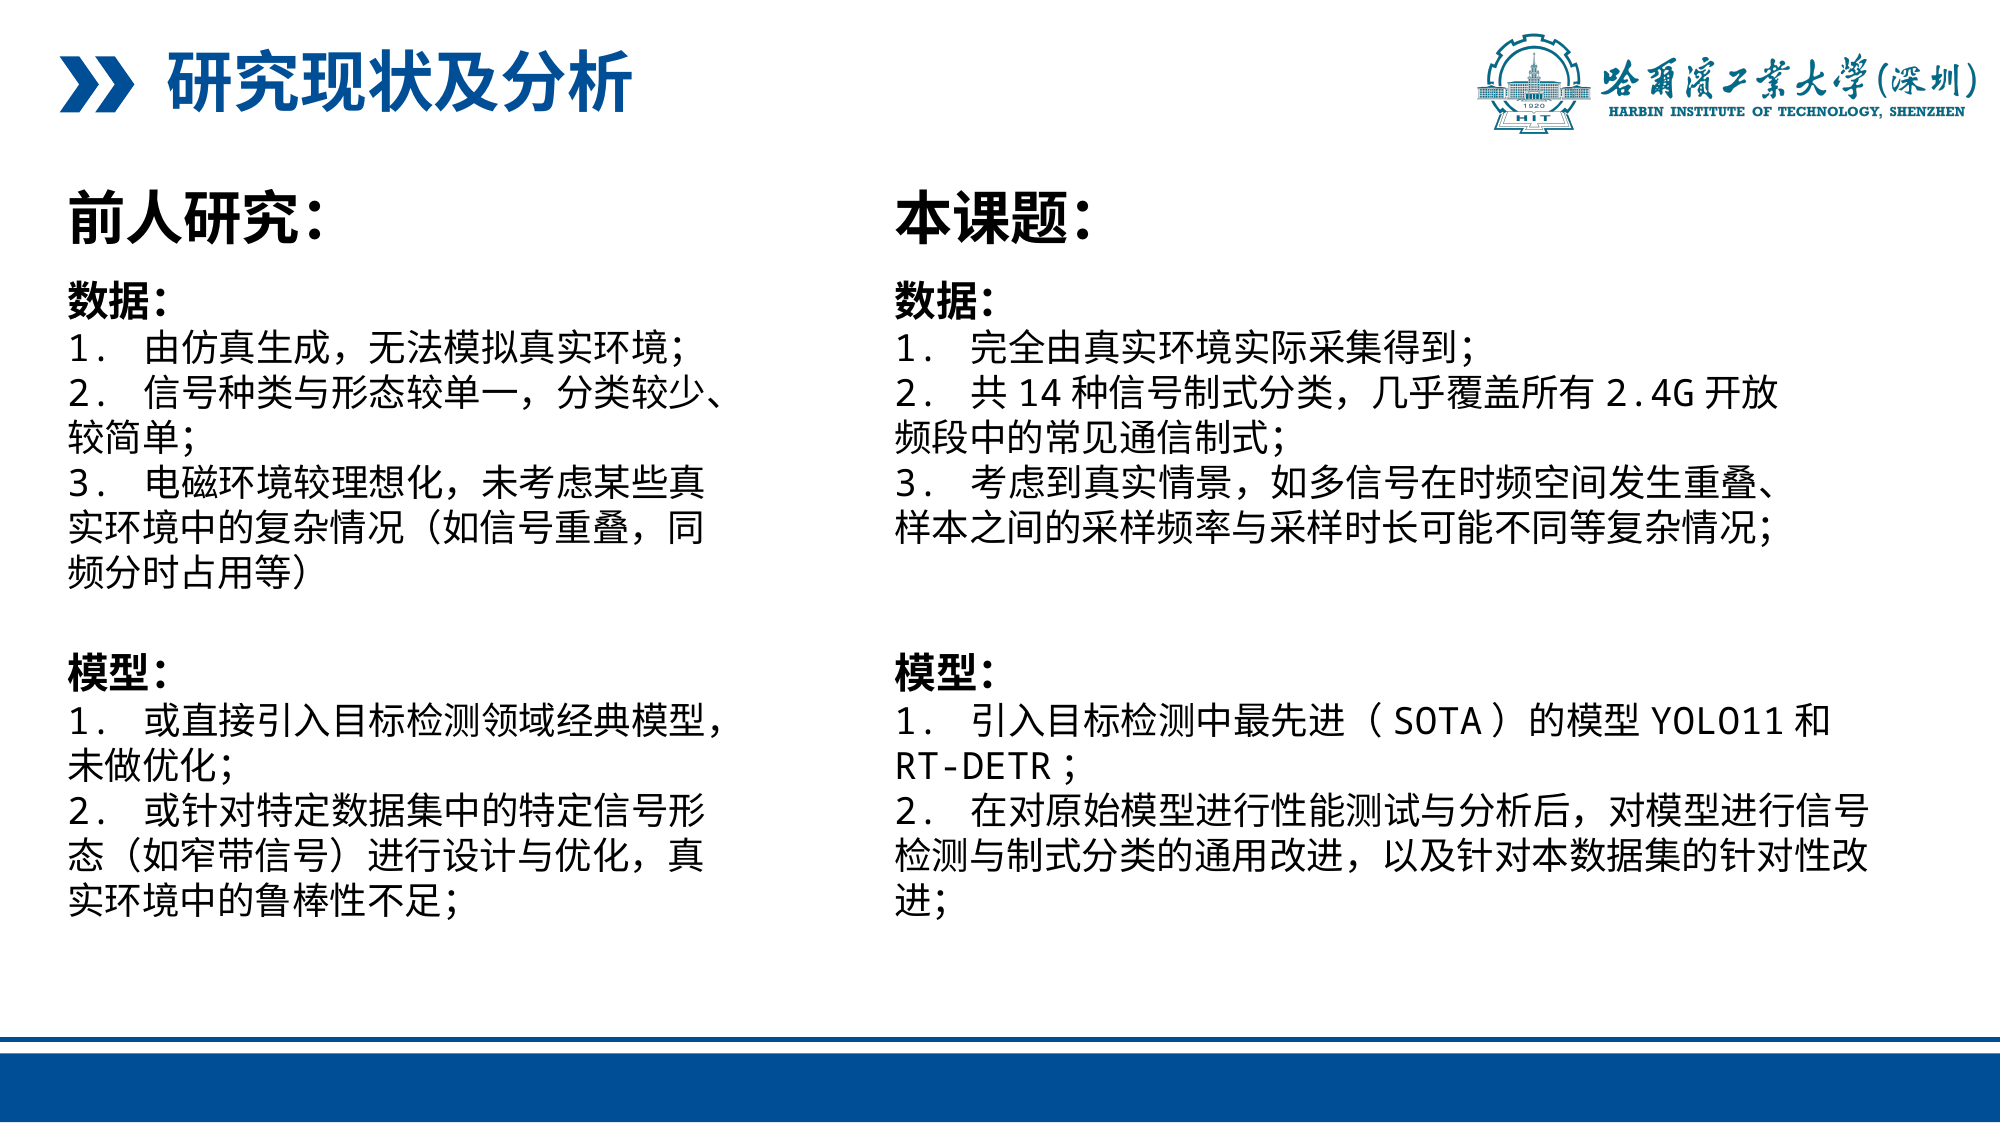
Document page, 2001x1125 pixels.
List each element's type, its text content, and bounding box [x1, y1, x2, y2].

list 研究现状及分析 [152, 34, 1440, 135]
text_box 模型： 1. 引入目标检测中最先进（SOTA）的模型YOLO11和RT-DETR； 2. 在对原始模型进行性能测试与分析后，对模型进行信号检测与制式分类的通用改进，以及针对本数据集的针对性改进； [879, 639, 1917, 930]
text_box 数据： 1. 完全由真实环境实际采集得到； 2. 共14种信号制式分类，几乎覆盖所有2.4G开放频段中的常见通信制式； 3. 考虑到真实情景，如多信号在时频空间发生重叠、样本之间的采样频率与采样时长可能不同等复杂情况； [879, 266, 1810, 557]
text_box 本课题： [879, 174, 1148, 260]
text_box 模型： 1. 或直接引入目标检测领域经典模型，未做优化； 2. 或针对特定数据集中的特定信号形态（如窄带信号）进行设计与优化，真实环境中的鲁棒性不足； [52, 639, 732, 930]
picture [1475, 32, 1983, 137]
text_box 数据： 1. 由仿真生成，无法模拟真实环境； 2. 信号种类与形态较单一，分类较少、较简单； 3. 电磁环境较理想化，未考虑某些真实环境中的复杂情况（如信号重叠，同频分时占用等） [52, 266, 752, 602]
text_box 前人研究： [52, 174, 321, 260]
